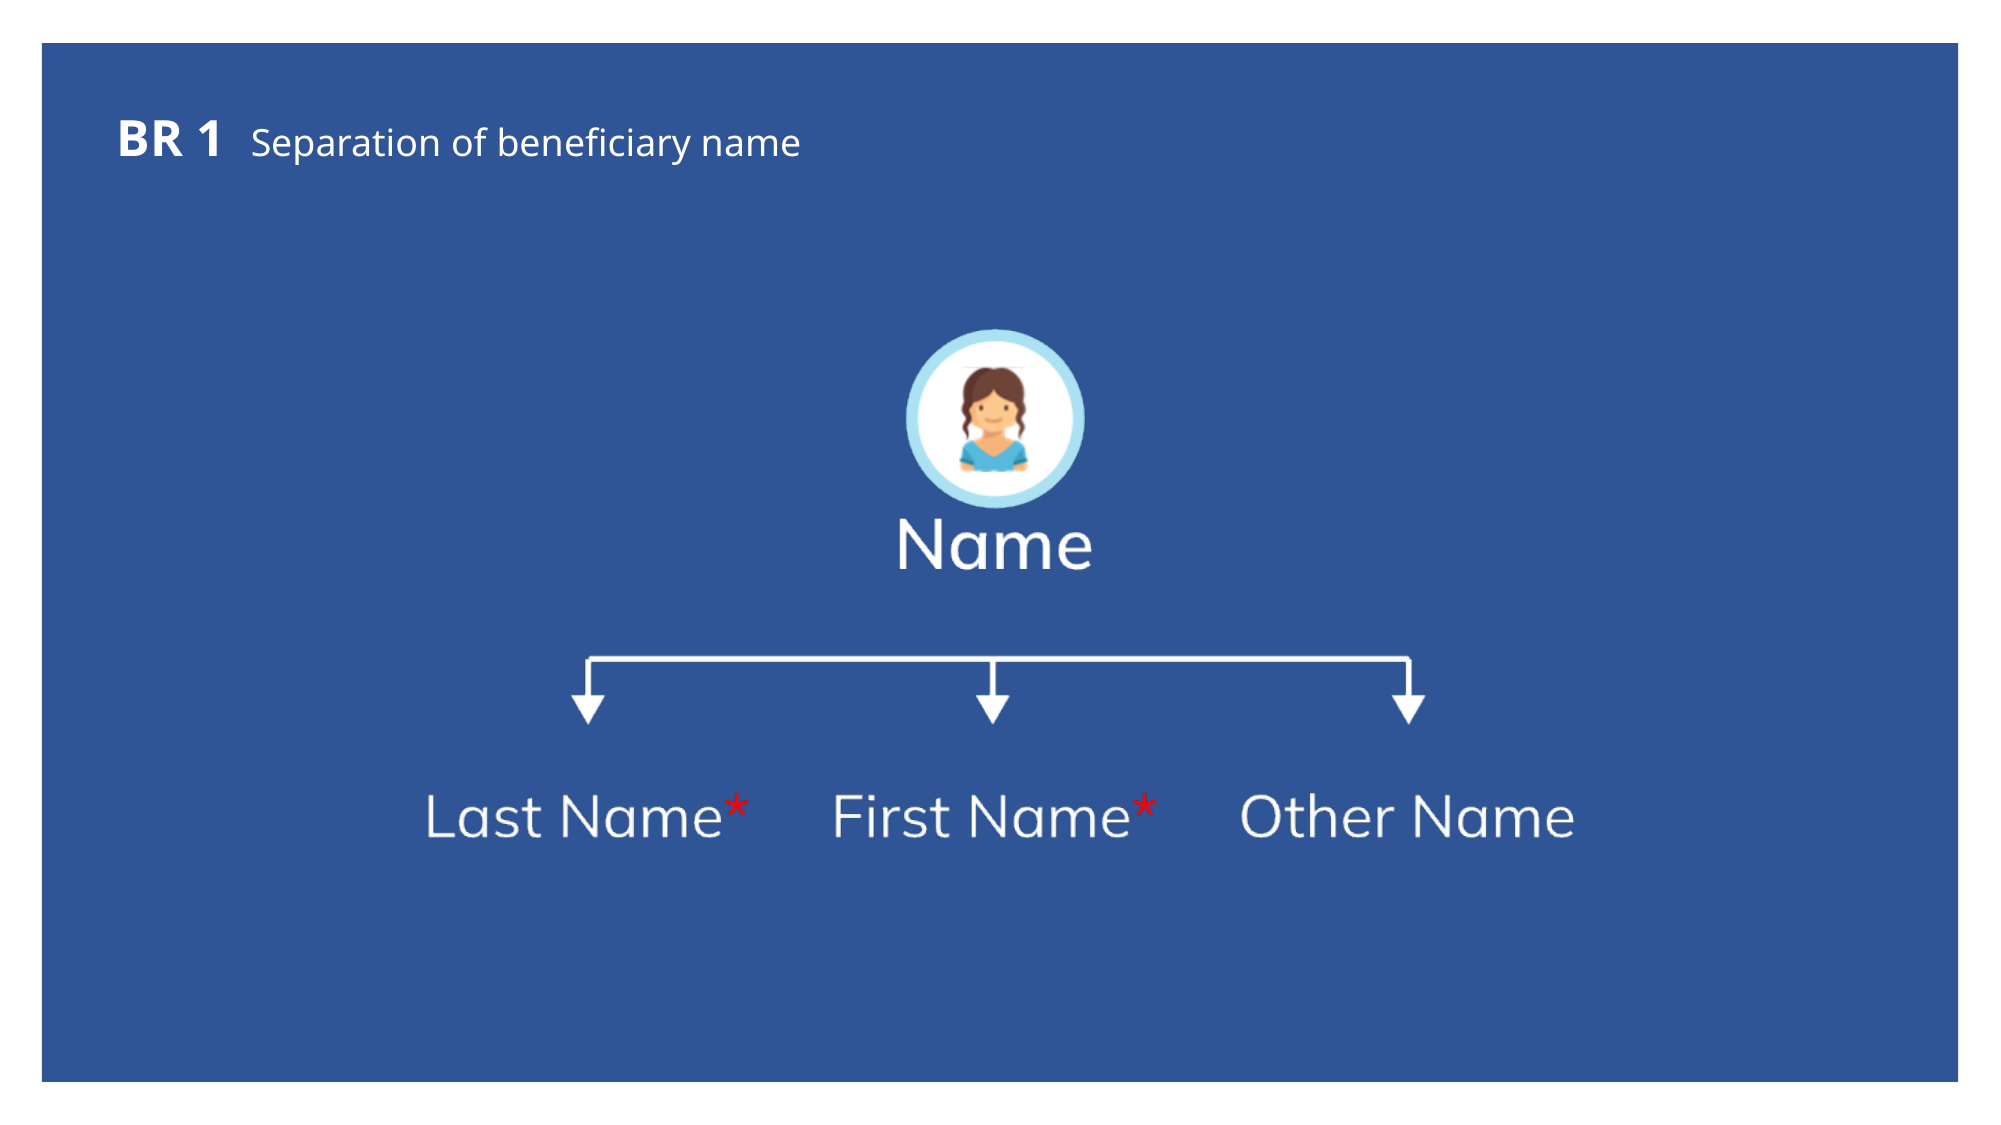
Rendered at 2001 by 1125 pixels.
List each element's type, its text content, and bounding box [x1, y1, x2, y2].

text_box BR 1 Separation of beneficiary name [101, 99, 1199, 175]
picture [419, 325, 1581, 841]
